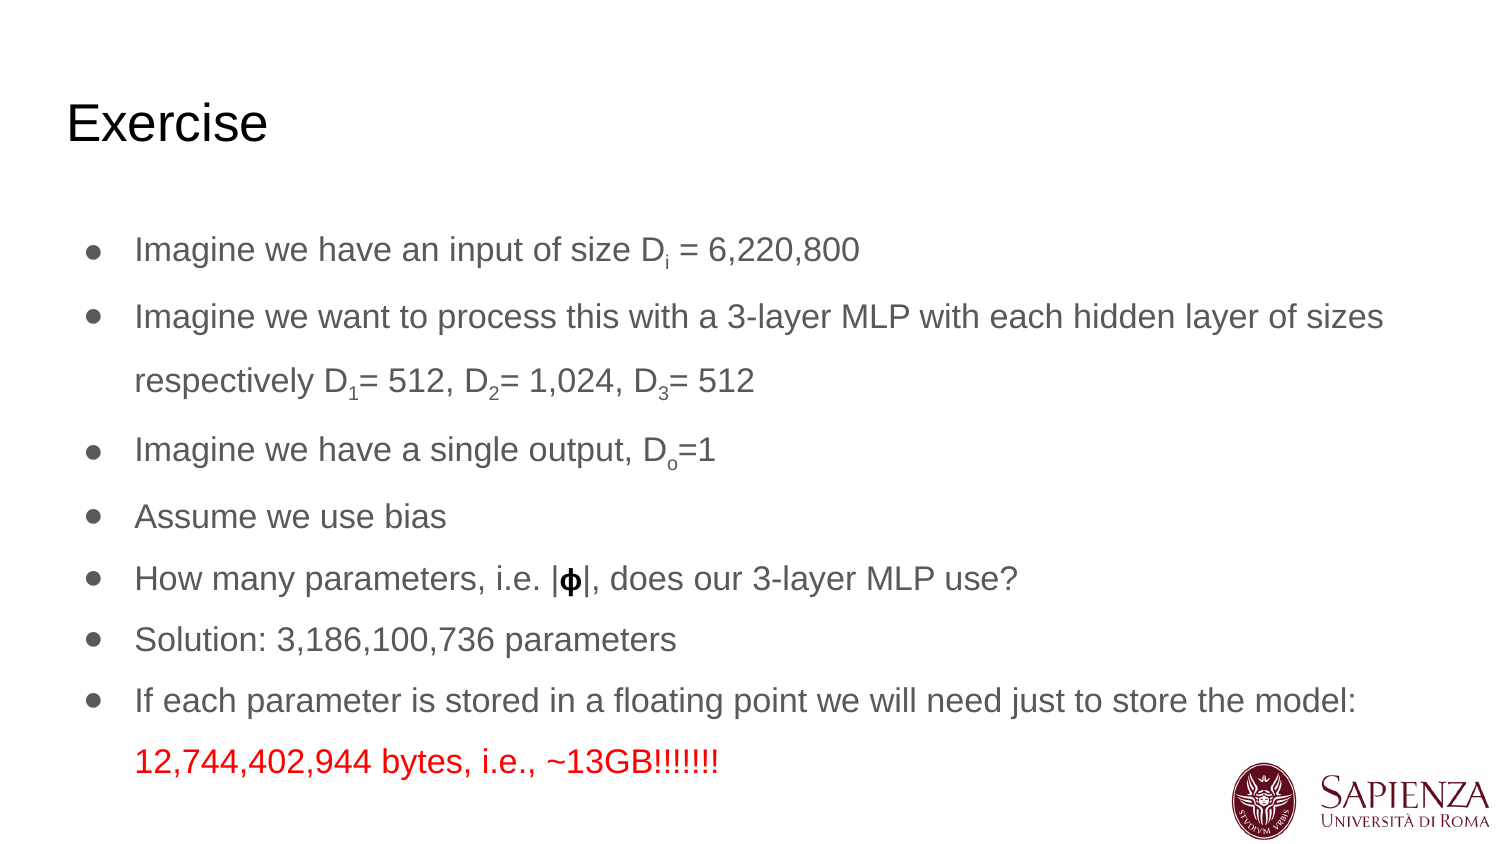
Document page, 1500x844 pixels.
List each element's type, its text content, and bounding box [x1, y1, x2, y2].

picture [1224, 757, 1500, 844]
text_box Imagine we have an input of size Di = 6,220,800 Imagine we want to process this with a 3-layer MLP with each hidden layer of sizes respectively D1= 512, D2= 1,024, D3= 512 Imagine we have a single output, Do=1 Assume we use bias How many parameters, i.e. |ϕ|, does our 3-layer MLP use? Solution: 3,186,100,736 parameters If each parameter is stored in a floating point we will need just to store the model: 12,744,402,944 bytes, i.e., ~13GB!!!!!!! [51, 188, 1449, 802]
text_box Exercise [51, 72, 1449, 167]
